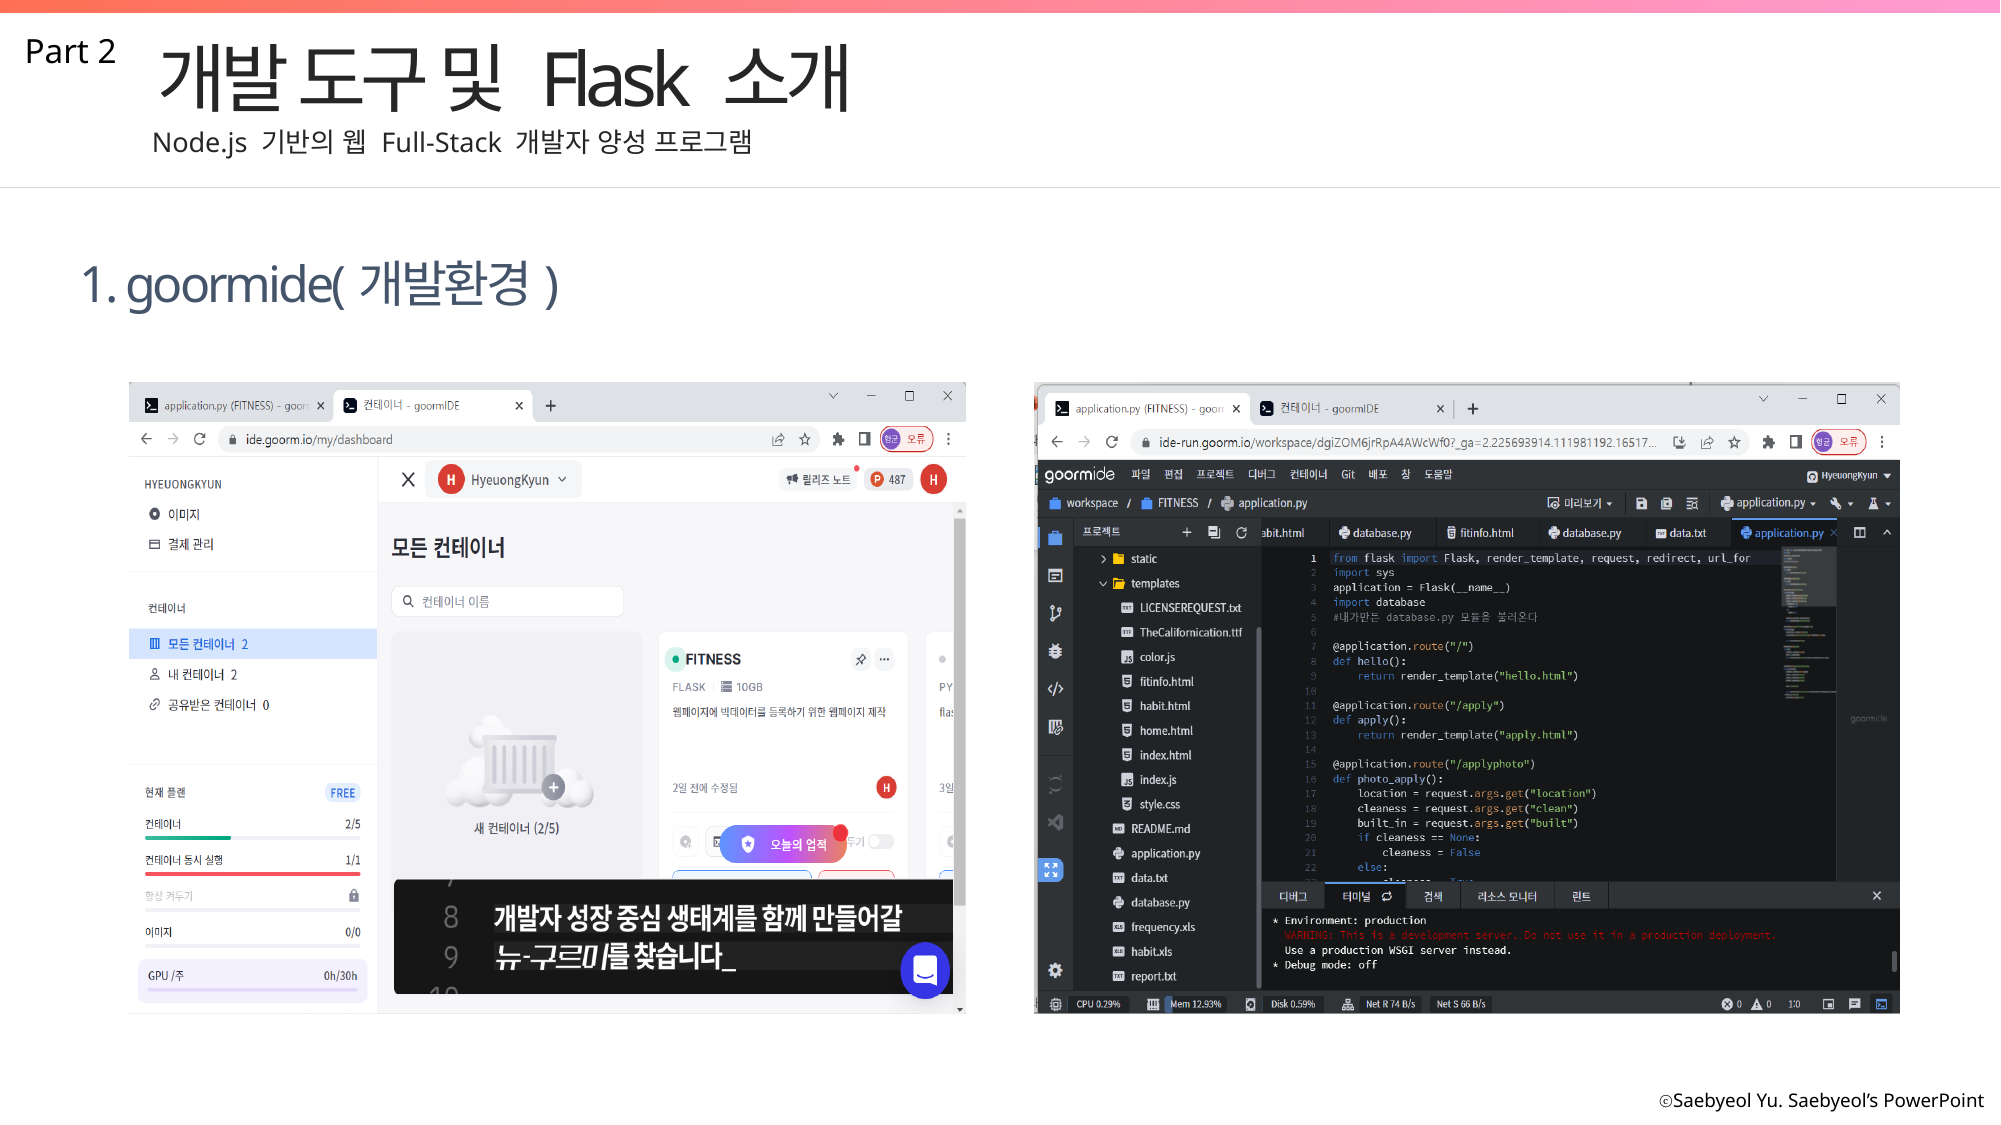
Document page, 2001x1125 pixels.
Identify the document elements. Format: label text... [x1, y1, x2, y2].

picture [1034, 382, 1900, 1014]
text_box 1. goormide(개발환경) [65, 245, 575, 321]
text_box 개발 도구 및 Flask 소개 [143, 23, 870, 129]
picture [129, 382, 966, 1014]
text_box Part 2 [9, 22, 141, 78]
text_box [0, 0, 2000, 13]
text_box Node.js 기반의 웹 Full-Stack 개발자 양성 프로그램 [137, 118, 769, 166]
